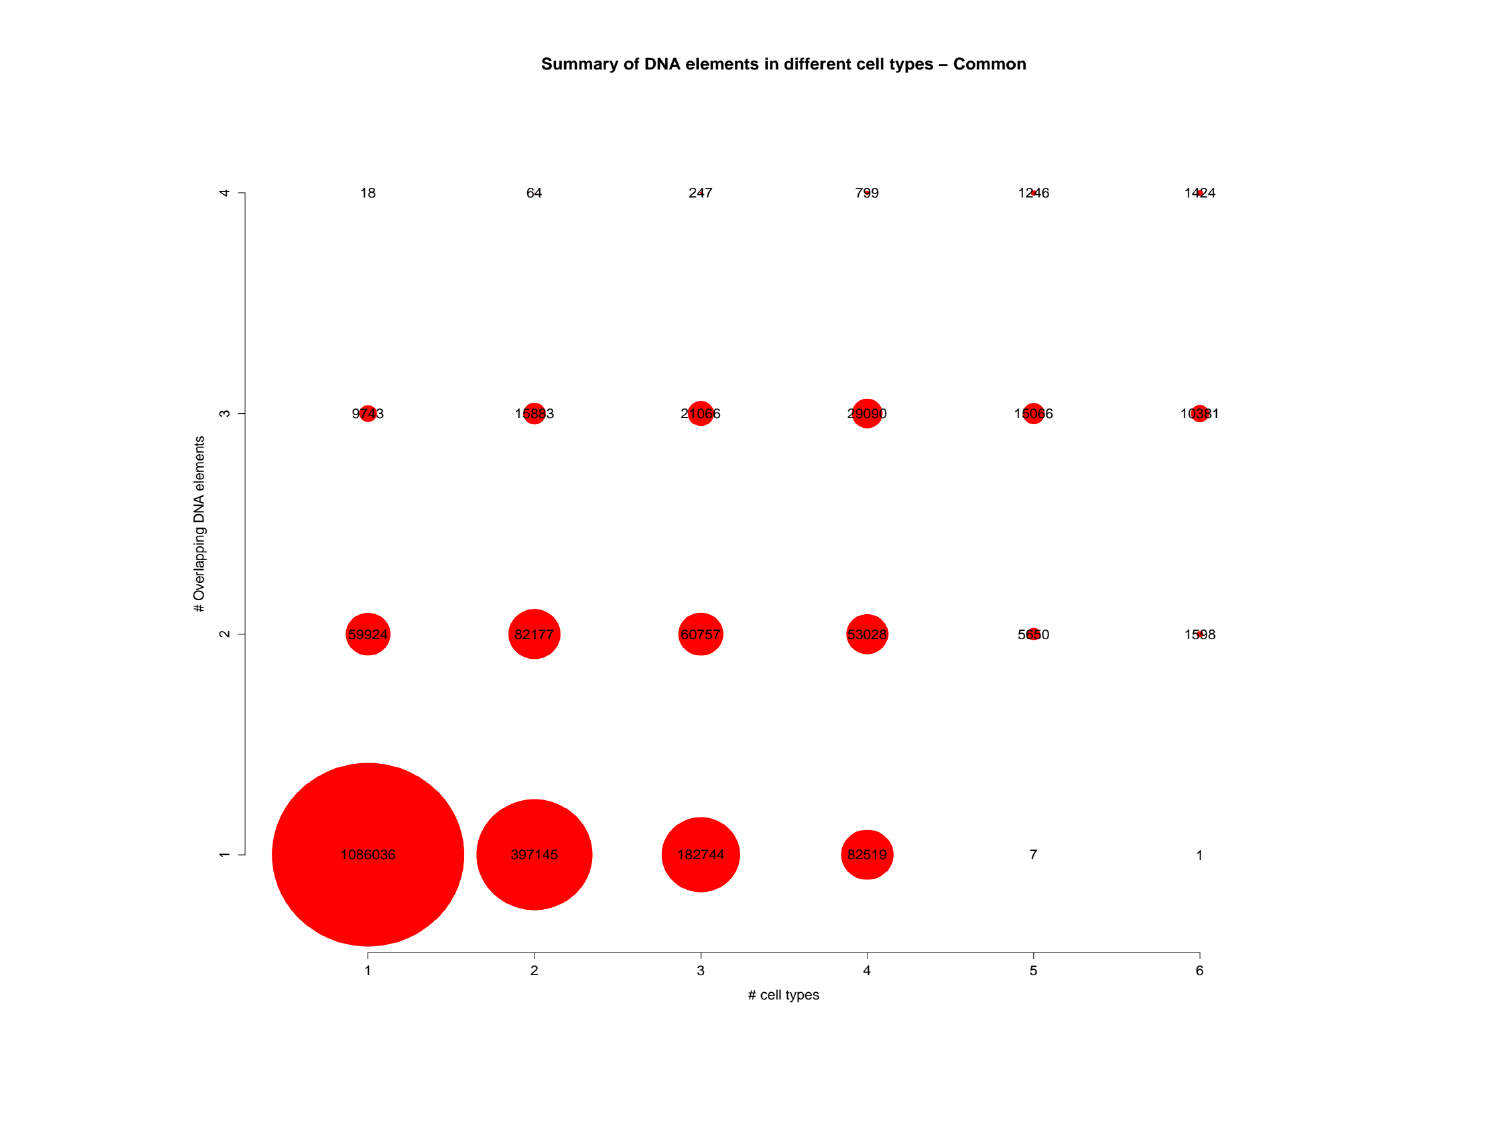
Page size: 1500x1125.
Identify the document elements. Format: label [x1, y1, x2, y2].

picture [179, 31, 1336, 1014]
